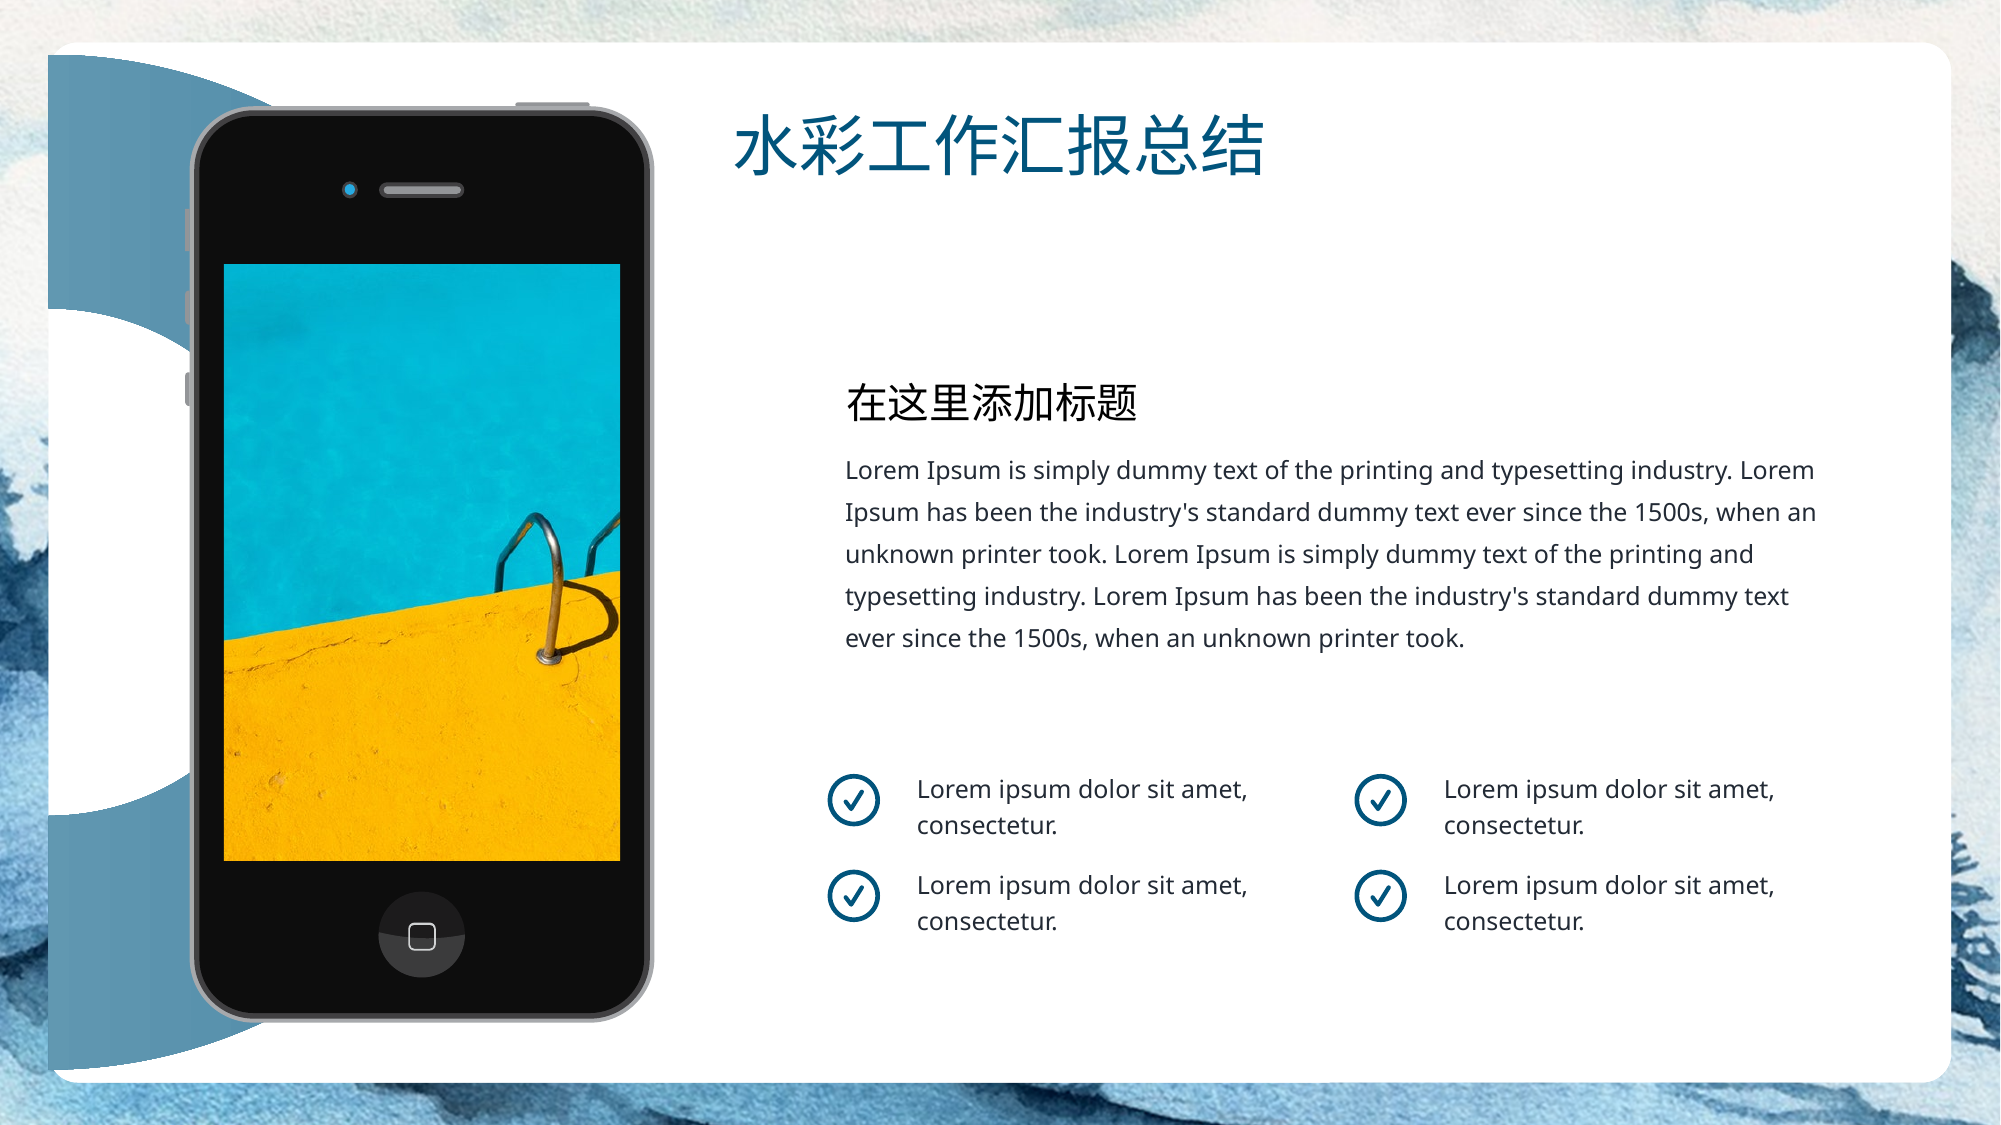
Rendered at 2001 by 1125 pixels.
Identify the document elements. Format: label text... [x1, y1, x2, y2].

text_box Lorem ipsum dolor sit amet, consectetur. [902, 855, 1312, 943]
text_box [47, 53, 266, 349]
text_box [1356, 776, 1405, 824]
picture [0, 0, 2001, 1125]
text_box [829, 871, 878, 920]
text_box [47, 775, 264, 1071]
text_box Lorem ipsum dolor sit amet, consectetur. [902, 759, 1312, 848]
text_box 水彩工作汇报总结 [718, 95, 1282, 192]
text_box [184, 102, 655, 1023]
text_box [1356, 871, 1405, 920]
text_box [829, 776, 878, 824]
text_box 在这里添加标题 [831, 369, 1154, 435]
text_box Lorem Ipsum is simply dummy text of the printing and typesetting industry. Lorem Ipsum has been the industry's standard dummy text ever since the 1500s, when an unknown printer took. Lorem Ipsum is simply dummy text of the printing and typesetting industry. Lorem Ipsum has been the industry's standard dummy text ever since the 1500s, when an unknown printer took. [830, 435, 1838, 660]
text_box Lorem ipsum dolor sit amet, consectetur. [1428, 759, 1838, 848]
text_box Lorem ipsum dolor sit amet, consectetur. [1428, 855, 1838, 943]
